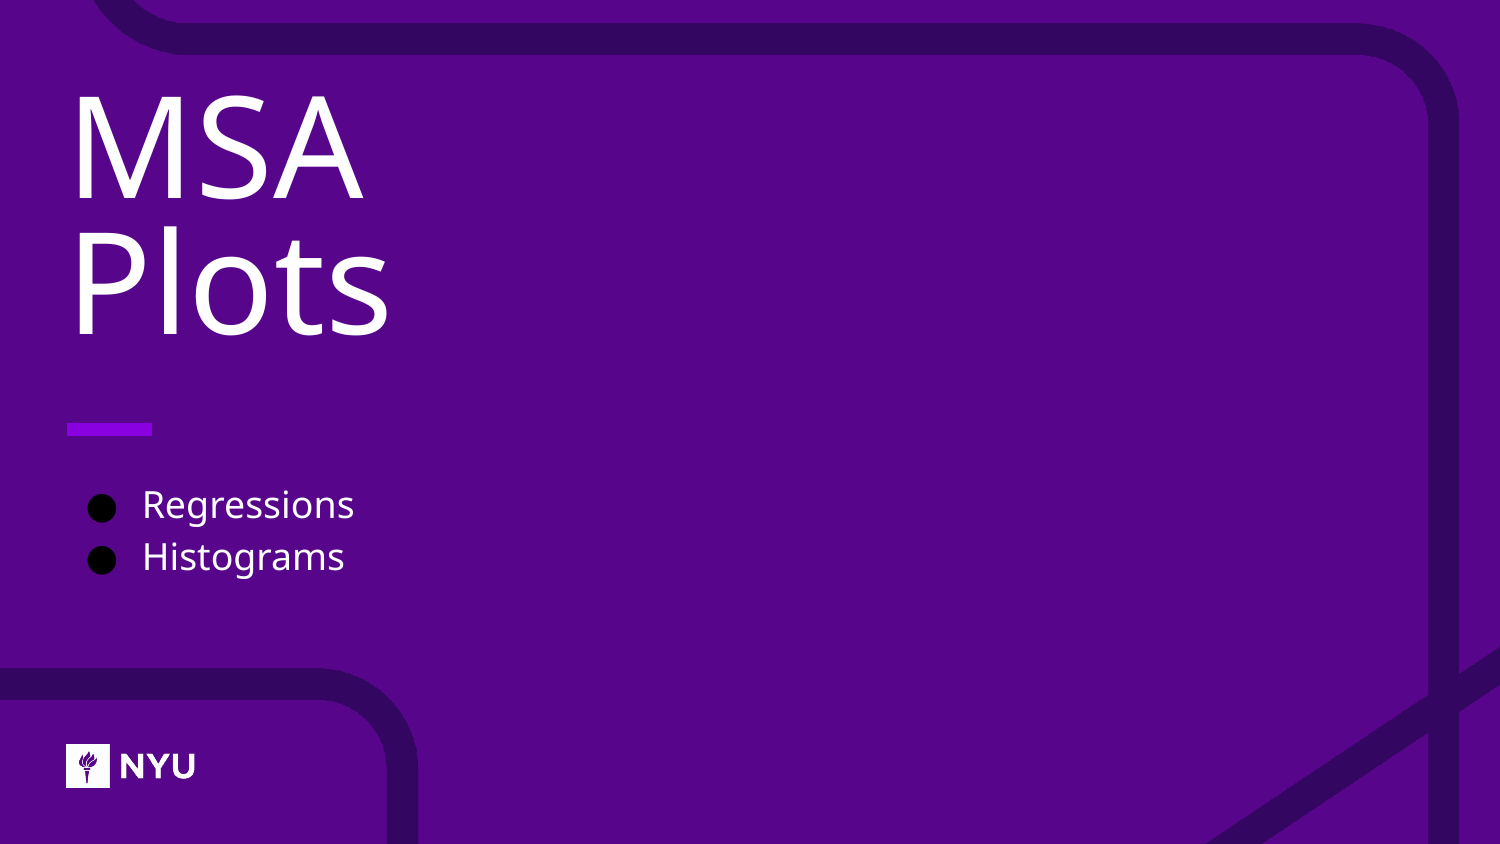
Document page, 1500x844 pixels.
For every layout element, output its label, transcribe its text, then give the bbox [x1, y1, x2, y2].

subtitle Regressions Histograms [51, 459, 714, 702]
title MSA Plots [51, 75, 1450, 378]
picture [0, 0, 1500, 844]
